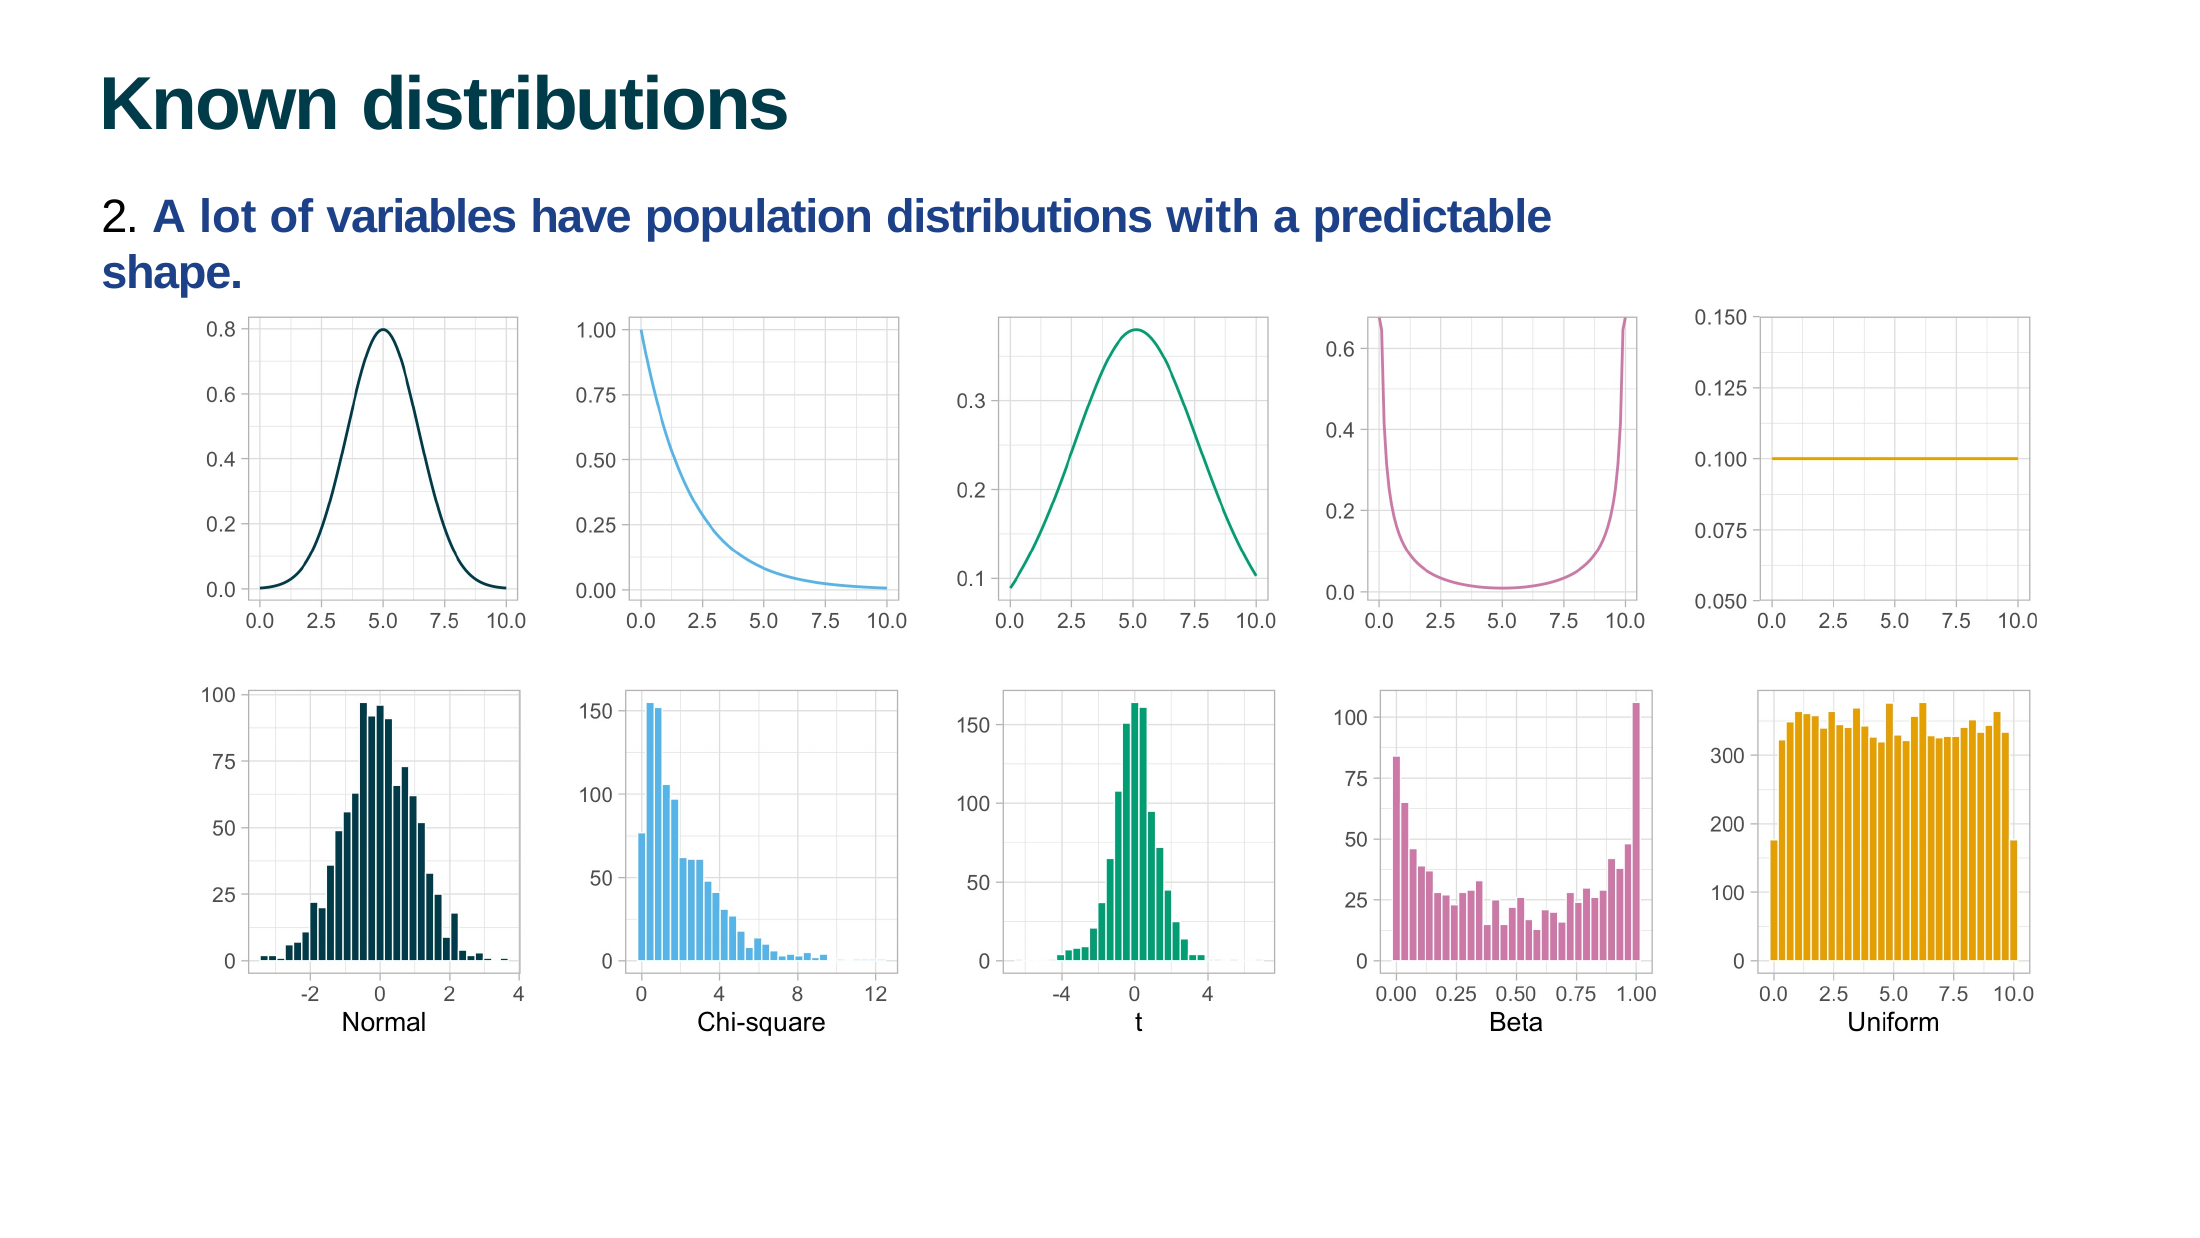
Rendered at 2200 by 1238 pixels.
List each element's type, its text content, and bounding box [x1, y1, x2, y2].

title Known distributions [97, 52, 2103, 262]
text_box 2. A lot of variables have population distributions with a predictable shape. [99, 183, 1652, 299]
picture [202, 309, 2037, 1037]
